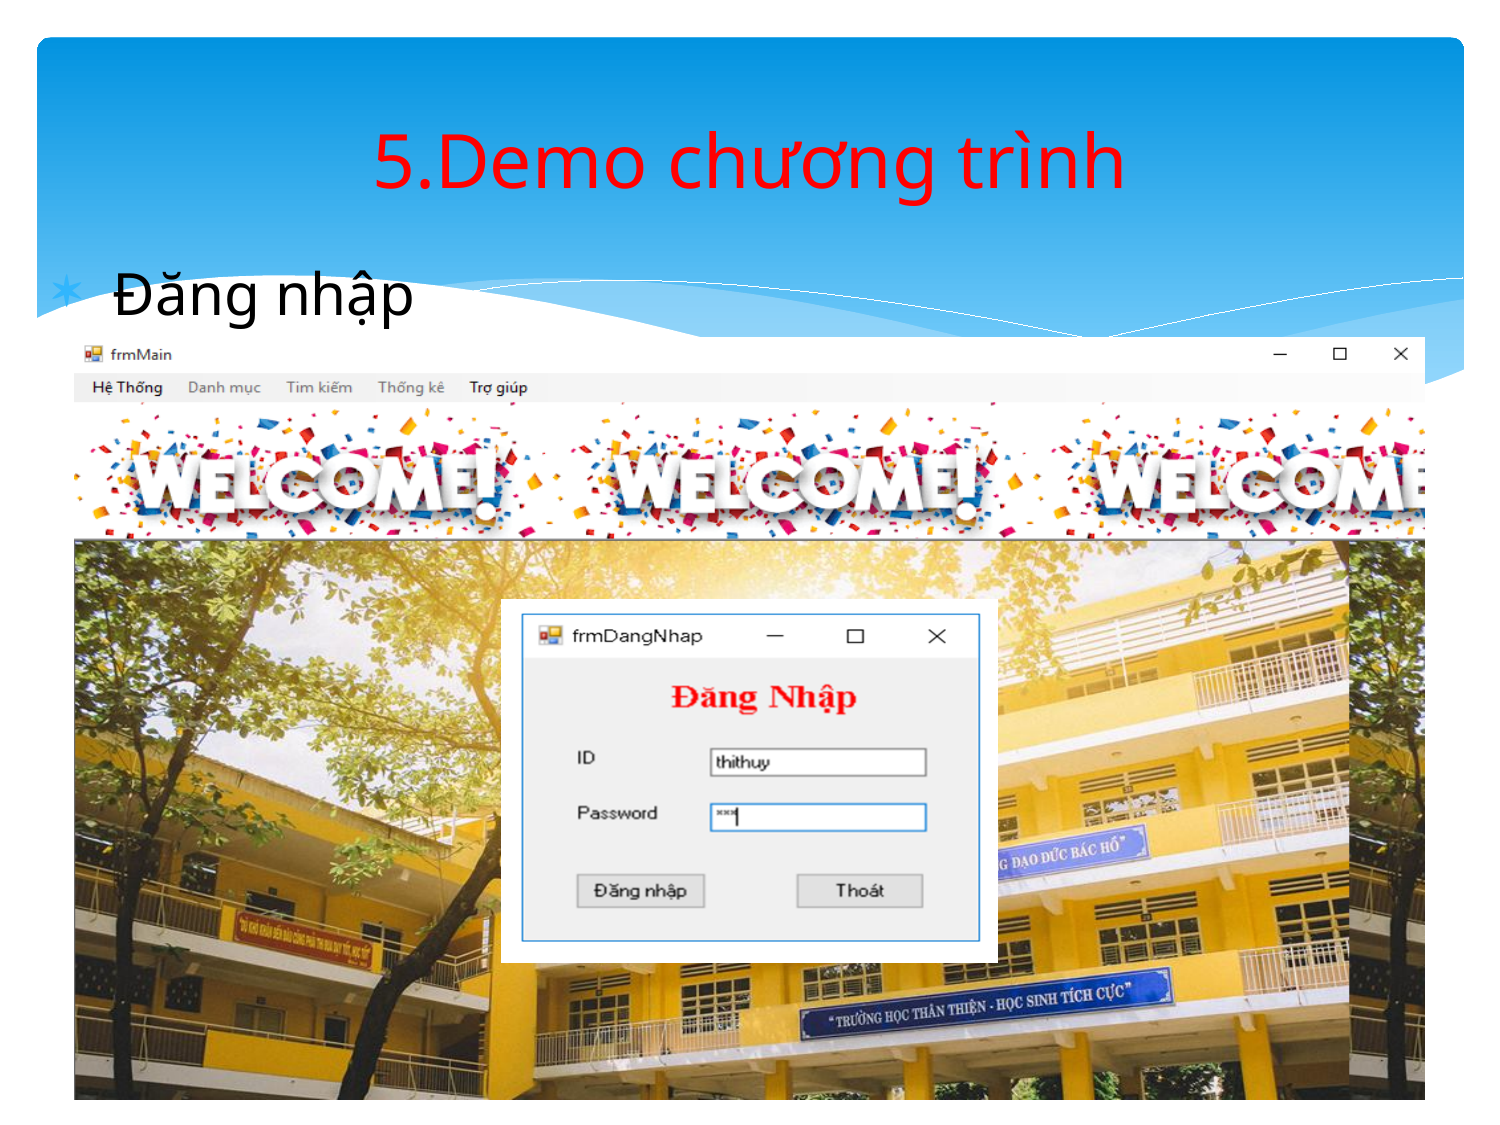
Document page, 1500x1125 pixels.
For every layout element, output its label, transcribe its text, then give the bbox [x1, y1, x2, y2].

title 5.Demo chương trình [75, 55, 1425, 261]
list Đăng nhập [37, 249, 1463, 1113]
picture [74, 337, 1426, 1101]
